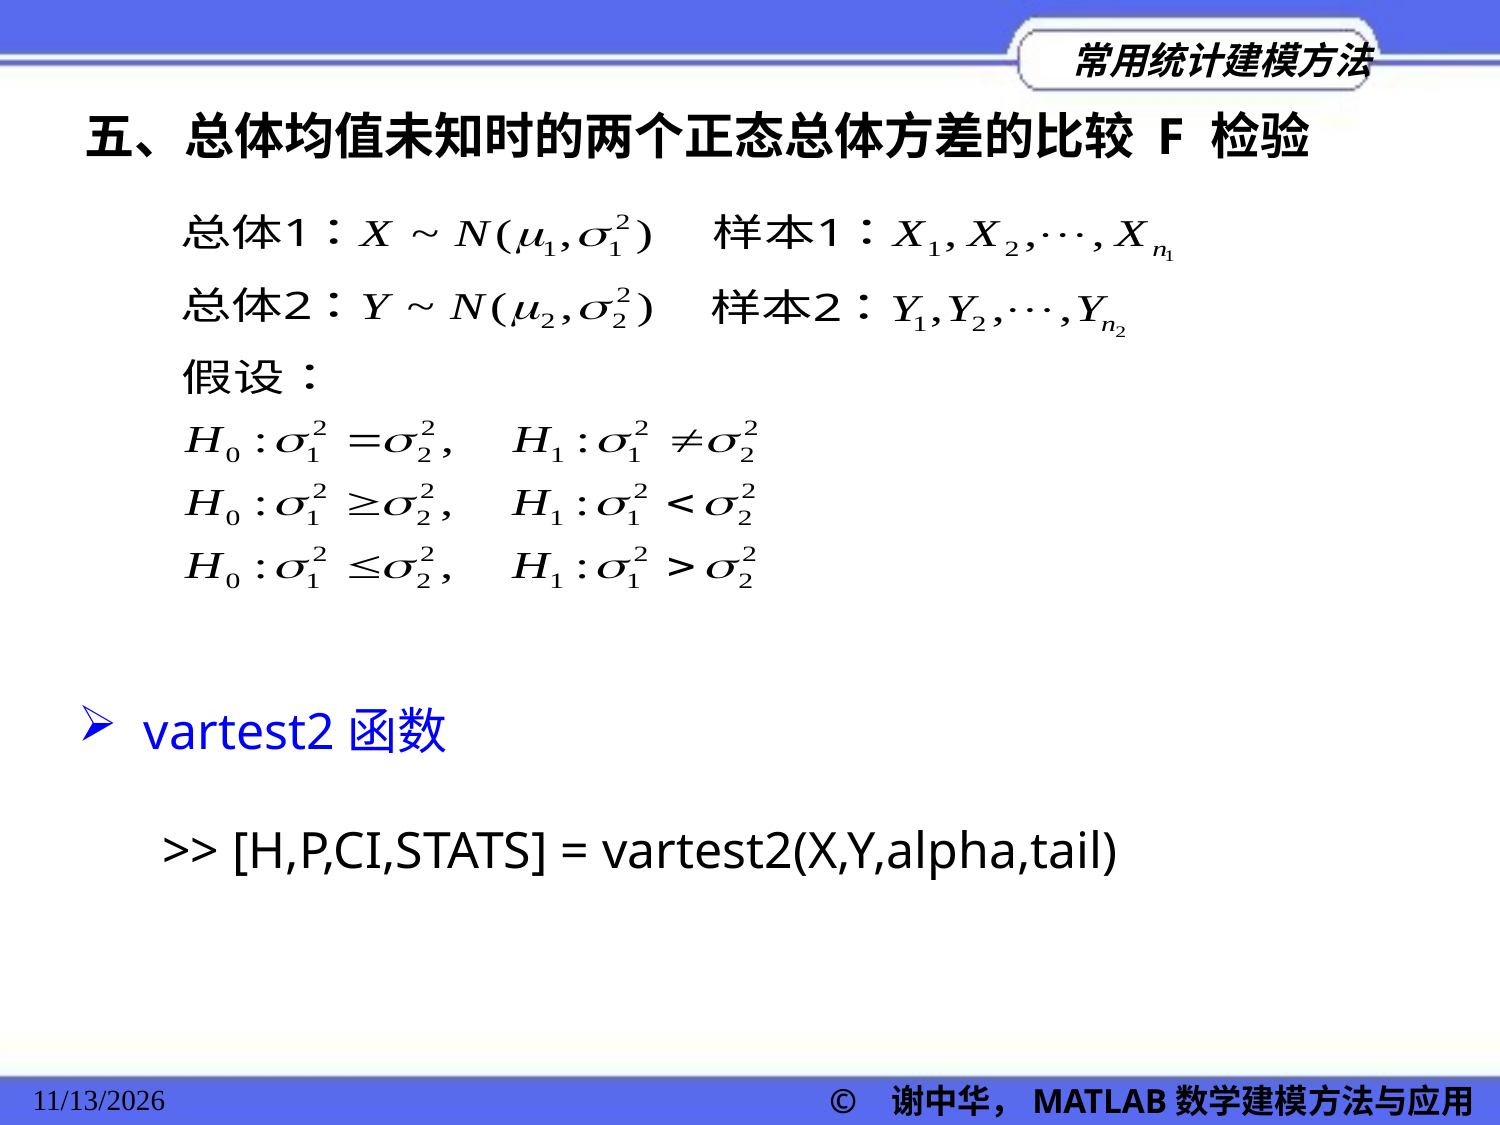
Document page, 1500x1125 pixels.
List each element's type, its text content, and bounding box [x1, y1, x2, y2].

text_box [175, 350, 772, 599]
text_box >> [H,P,CI,STATS] = vartest2(X,Y,alpha,tail) [147, 786, 1241, 886]
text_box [706, 207, 1188, 269]
text_box vartest2函数 [63, 692, 609, 784]
picture [0, 0, 1500, 1125]
text_box 五、总体均值未知时的两个正态总体方差的比较 F 检验 [69, 96, 1424, 172]
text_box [703, 283, 1138, 345]
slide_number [17, 1077, 356, 1120]
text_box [175, 205, 665, 266]
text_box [175, 277, 665, 339]
footer © 谢中华，MATLAB数学建模方法与应用 [809, 1076, 1495, 1123]
